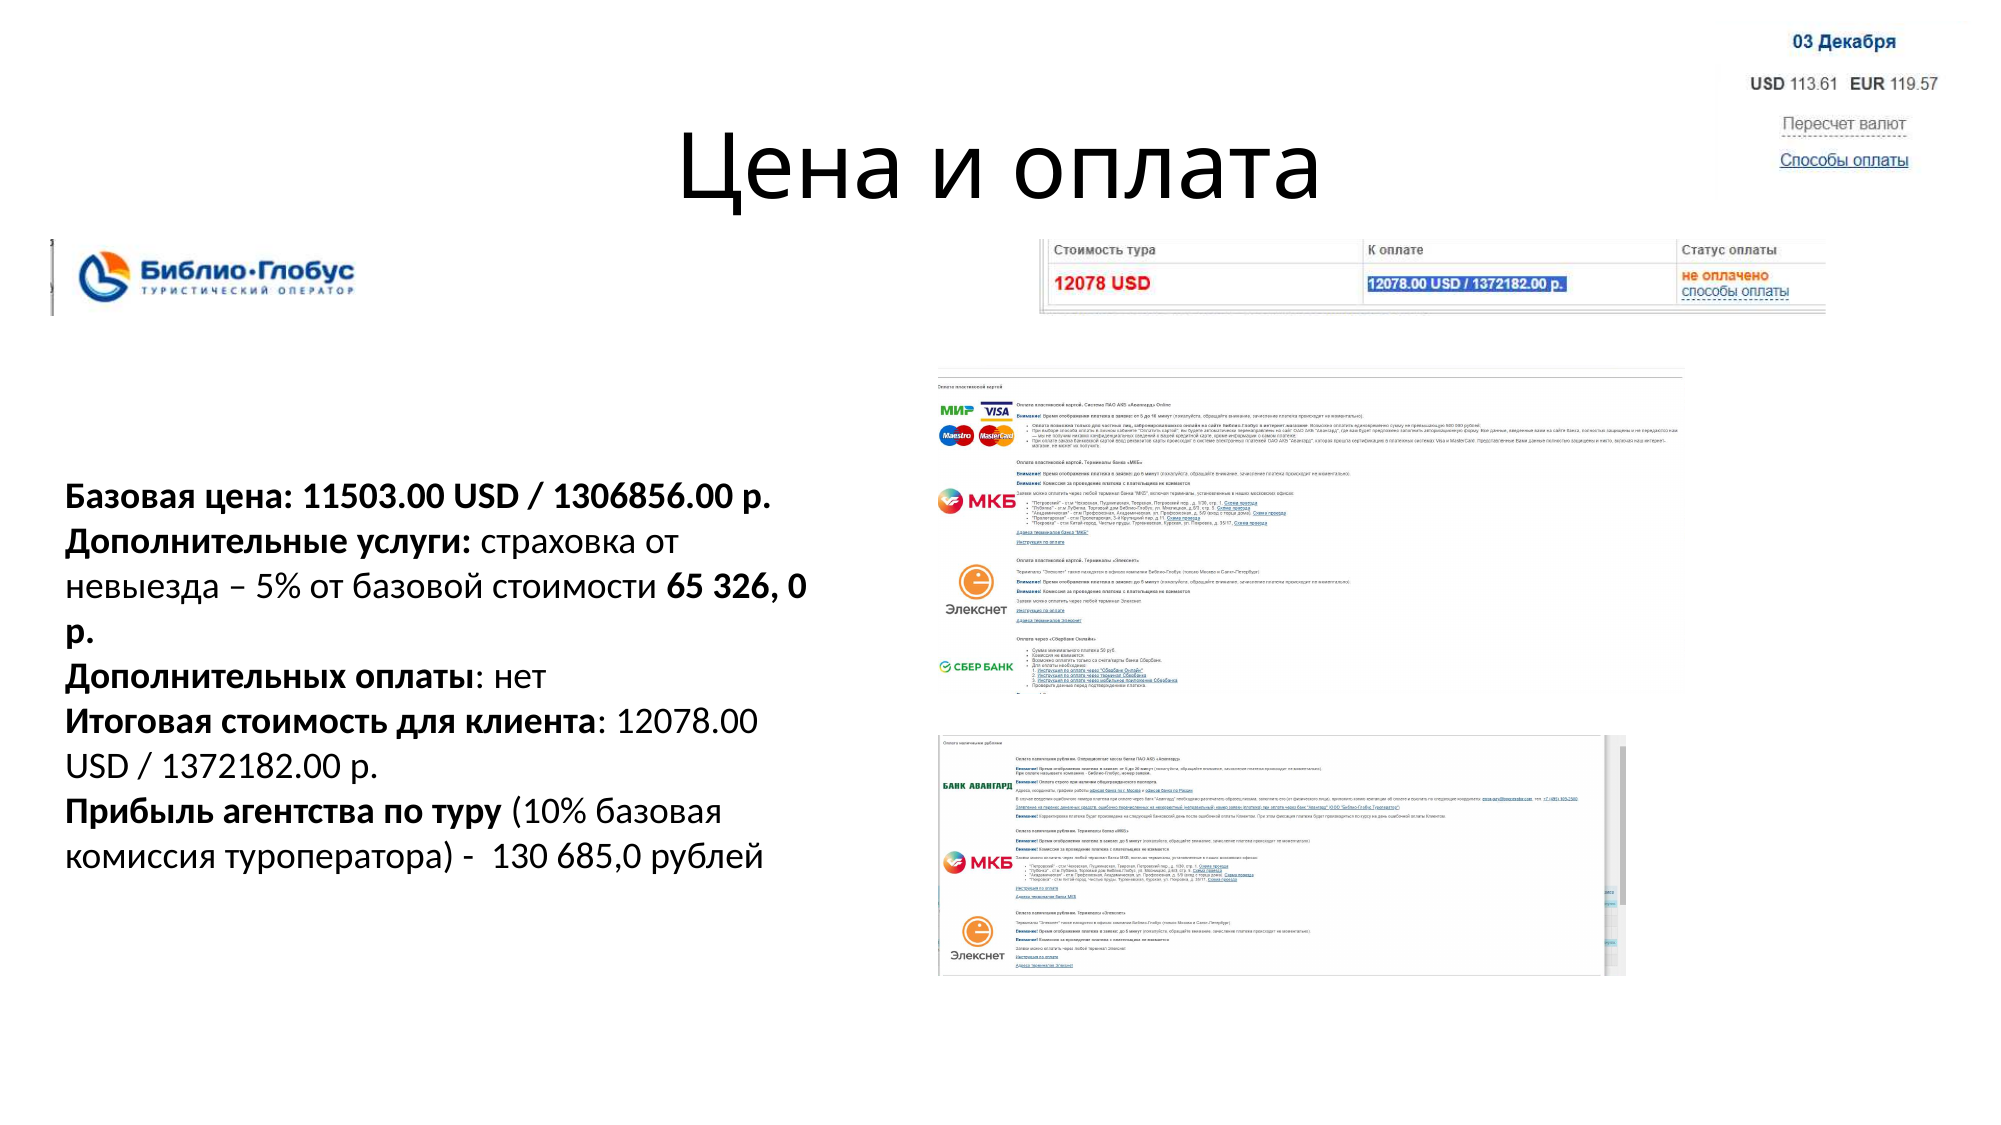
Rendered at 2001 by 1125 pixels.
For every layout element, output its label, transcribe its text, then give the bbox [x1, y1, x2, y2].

picture [937, 735, 1626, 976]
title Цена и оплата [137, 59, 1863, 278]
text_box Базовая цена: 11503.00 USD / 1306856.00 р. Дополнительные услуги: страховка от невыезда – 5% от базовой стоимости 65 326, 0 р. Дополнительных оплаты: нет Итоговая стоимость для клиента: 12078.00 USD / 1372182.00 р. Прибыль агентства по туру (10% базовая комиссия туроператора) - 130 685,0 рублей [50, 463, 832, 929]
picture [50, 238, 1826, 316]
picture [1715, 21, 1978, 200]
picture [937, 365, 1685, 694]
